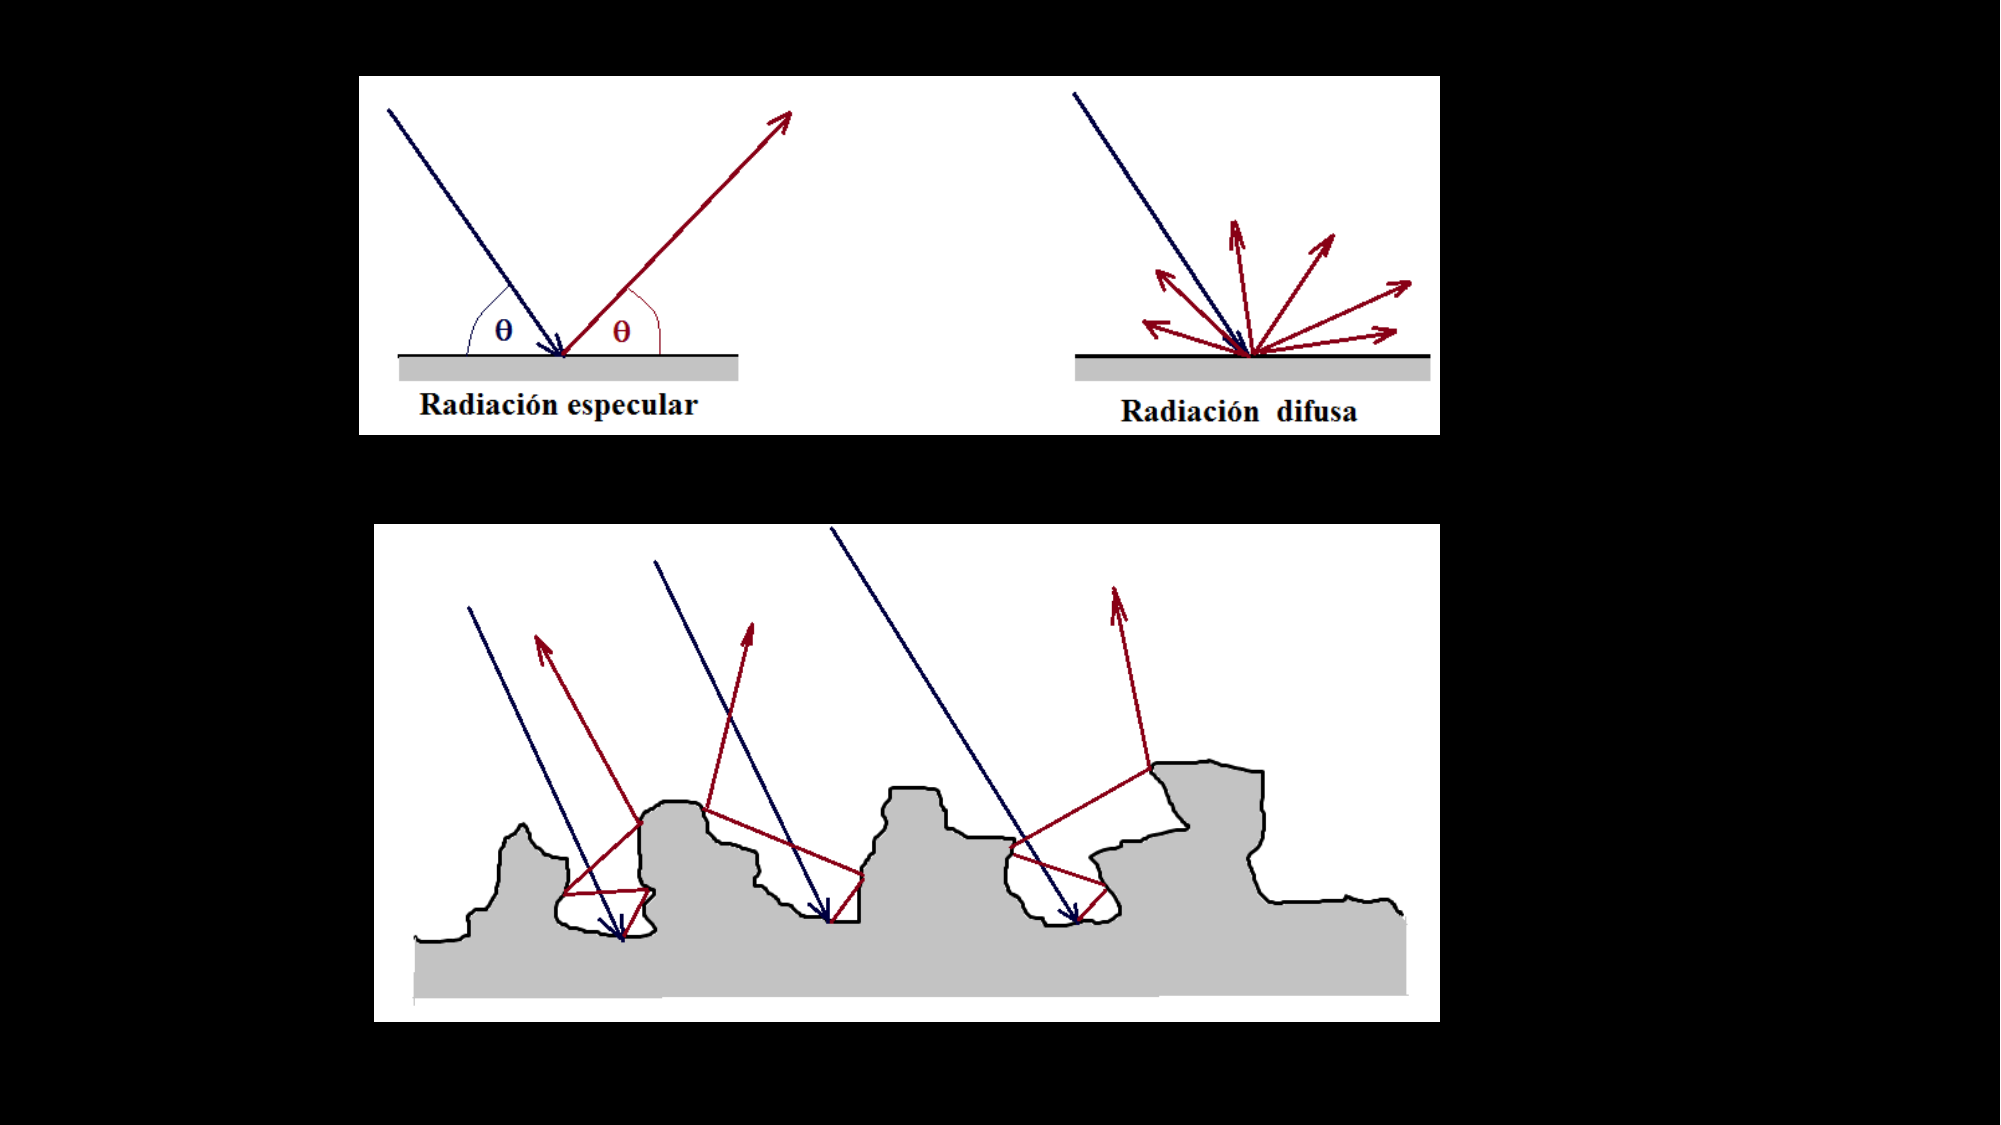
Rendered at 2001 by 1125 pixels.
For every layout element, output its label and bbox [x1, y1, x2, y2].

picture [374, 524, 1440, 1022]
picture [359, 76, 1440, 435]
